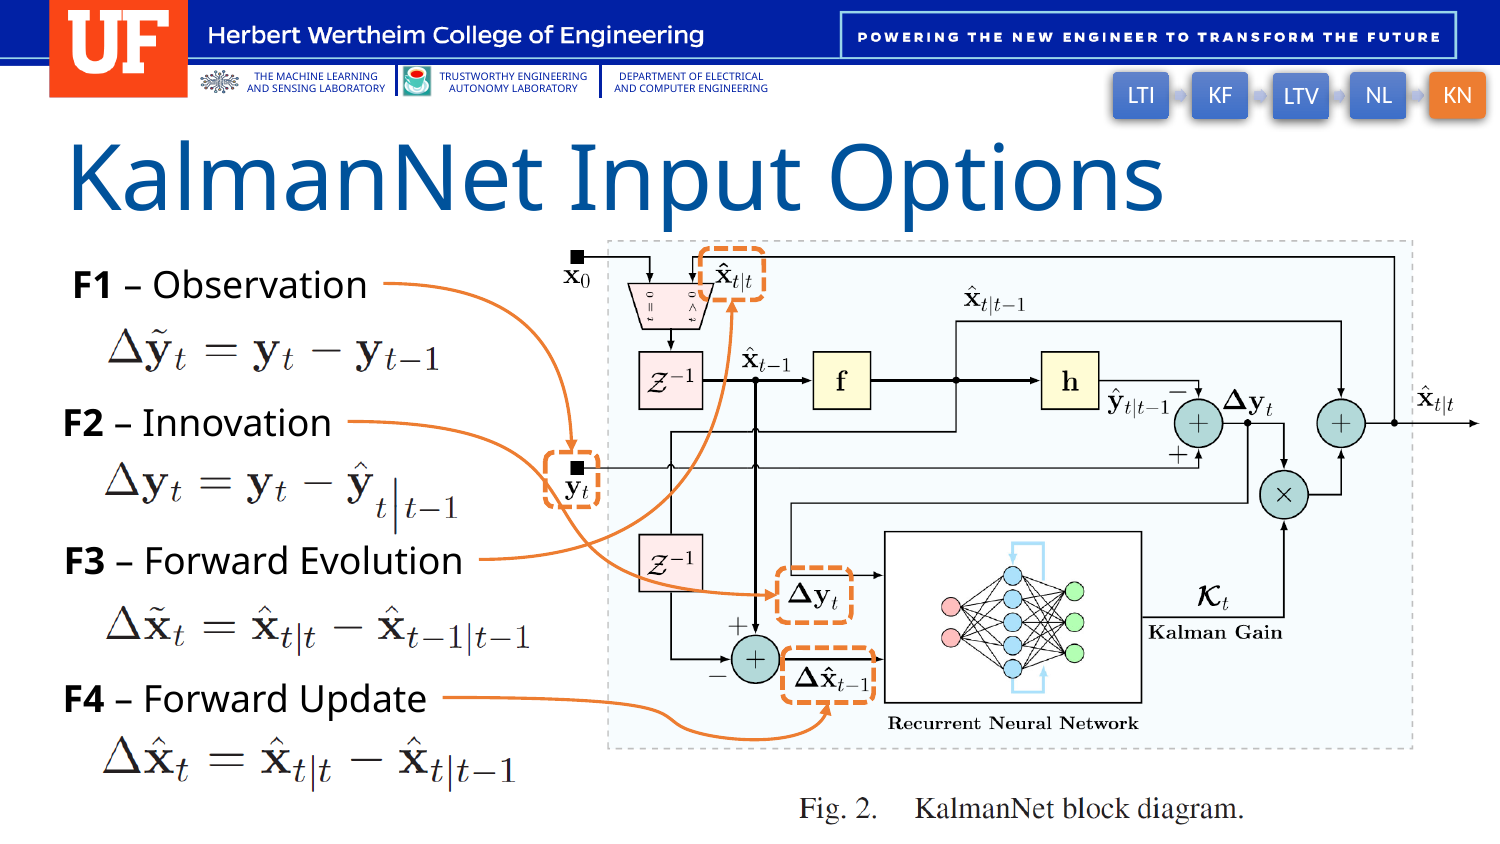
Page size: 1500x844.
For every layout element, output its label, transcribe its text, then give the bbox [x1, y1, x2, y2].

text_box F4 – Forward Update [48, 667, 443, 728]
text_box F2 – Innovation [47, 391, 348, 452]
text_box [477, 299, 733, 560]
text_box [440, 697, 828, 703]
text_box F3 – Forward Evolution [48, 529, 345, 590]
title KalmanNet Input Options [50, 113, 1450, 249]
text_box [1112, 47, 1486, 144]
picture [199, 70, 241, 97]
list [554, 234, 1486, 826]
picture [101, 325, 390, 374]
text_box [390, 283, 572, 421]
picture [101, 457, 345, 537]
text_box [345, 421, 778, 596]
picture [101, 730, 517, 793]
picture [101, 604, 530, 656]
picture [0, 0, 1500, 98]
text_box F1 – Observation [57, 253, 384, 314]
